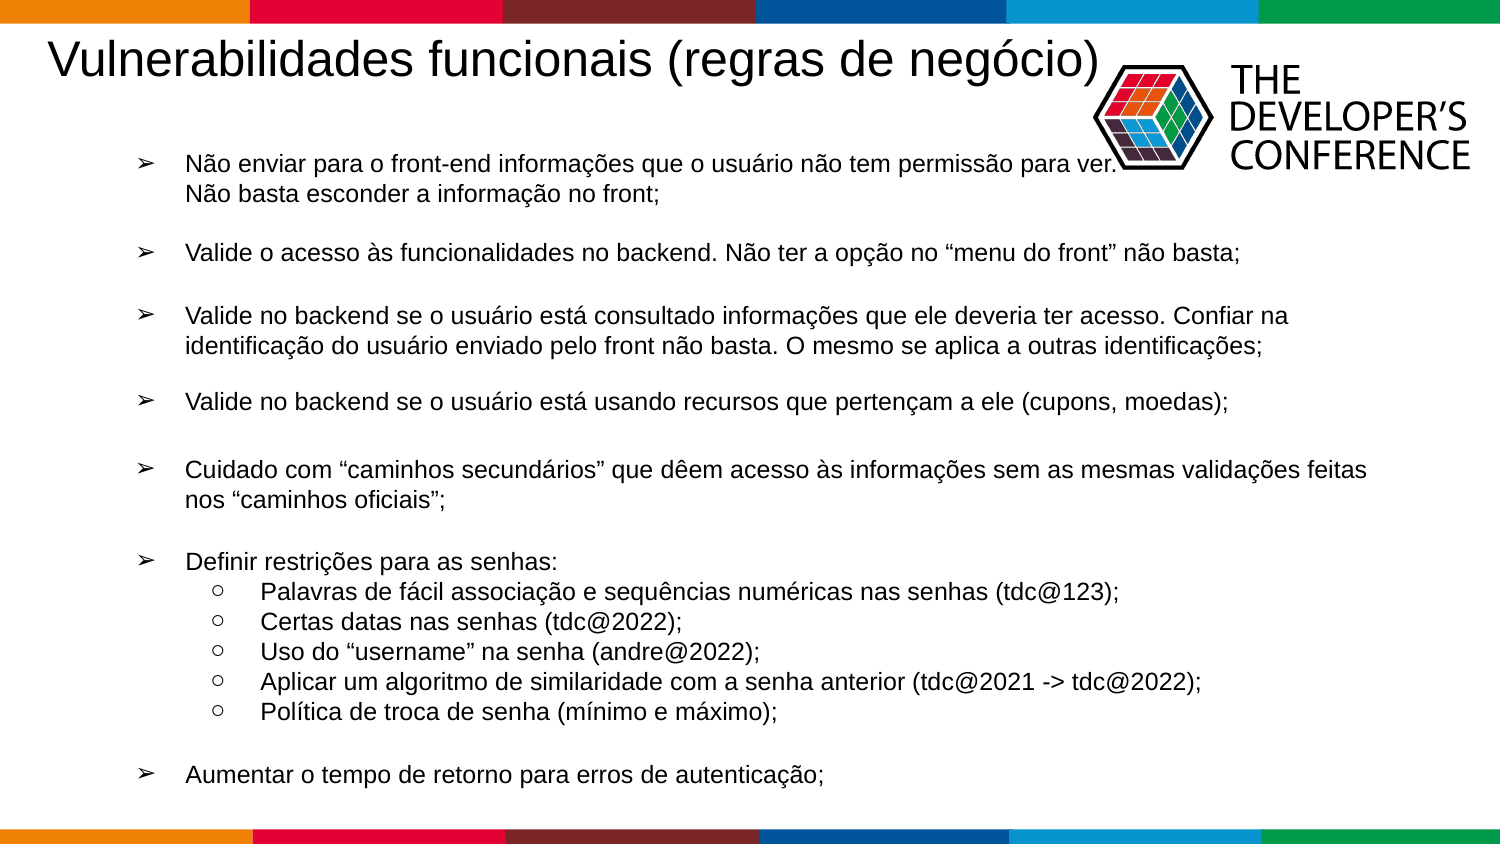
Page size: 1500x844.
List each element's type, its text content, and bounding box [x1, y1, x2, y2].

text_box Aumentar o tempo de retorno para erros de autenticação; [95, 743, 1285, 804]
title Vulnerabilidades funcionais (regras de negócio) [32, 11, 1430, 110]
text_box Não enviar para o front-end informações que o usuário não tem permissão para ver. Não basta esconder a informação no front; [95, 132, 1285, 221]
text_box Valide no backend se o usuário está usando recursos que pertençam a ele (cupons, moedas); [95, 370, 1393, 431]
picture [1075, 47, 1486, 186]
text_box Valide no backend se o usuário está consultado informações que ele deveria ter acesso. Confiar na identificação do usuário enviado pelo front não basta. O mesmo se aplica a outras identificações; [95, 284, 1393, 370]
text_box Definir restrições para as senhas: Palavras de fácil associação e sequências numéricas nas senhas (tdc@123); Certas datas nas senhas (tdc@2022); Uso do “username” na senha (andre@2022); Aplicar um algoritmo de similaridade com a senha anterior (tdc@2021 -> tdc@2022); Política de troca de senha (mínimo e máximo); [95, 530, 1285, 740]
text_box Valide o acesso às funcionalidades no backend. Não ter a opção no “menu do front” não basta; [95, 221, 1393, 282]
text_box Cuidado com “caminhos secundários” que dêem acesso às informações sem as mesmas validações feitas nos “caminhos oficiais”; [94, 438, 1393, 529]
